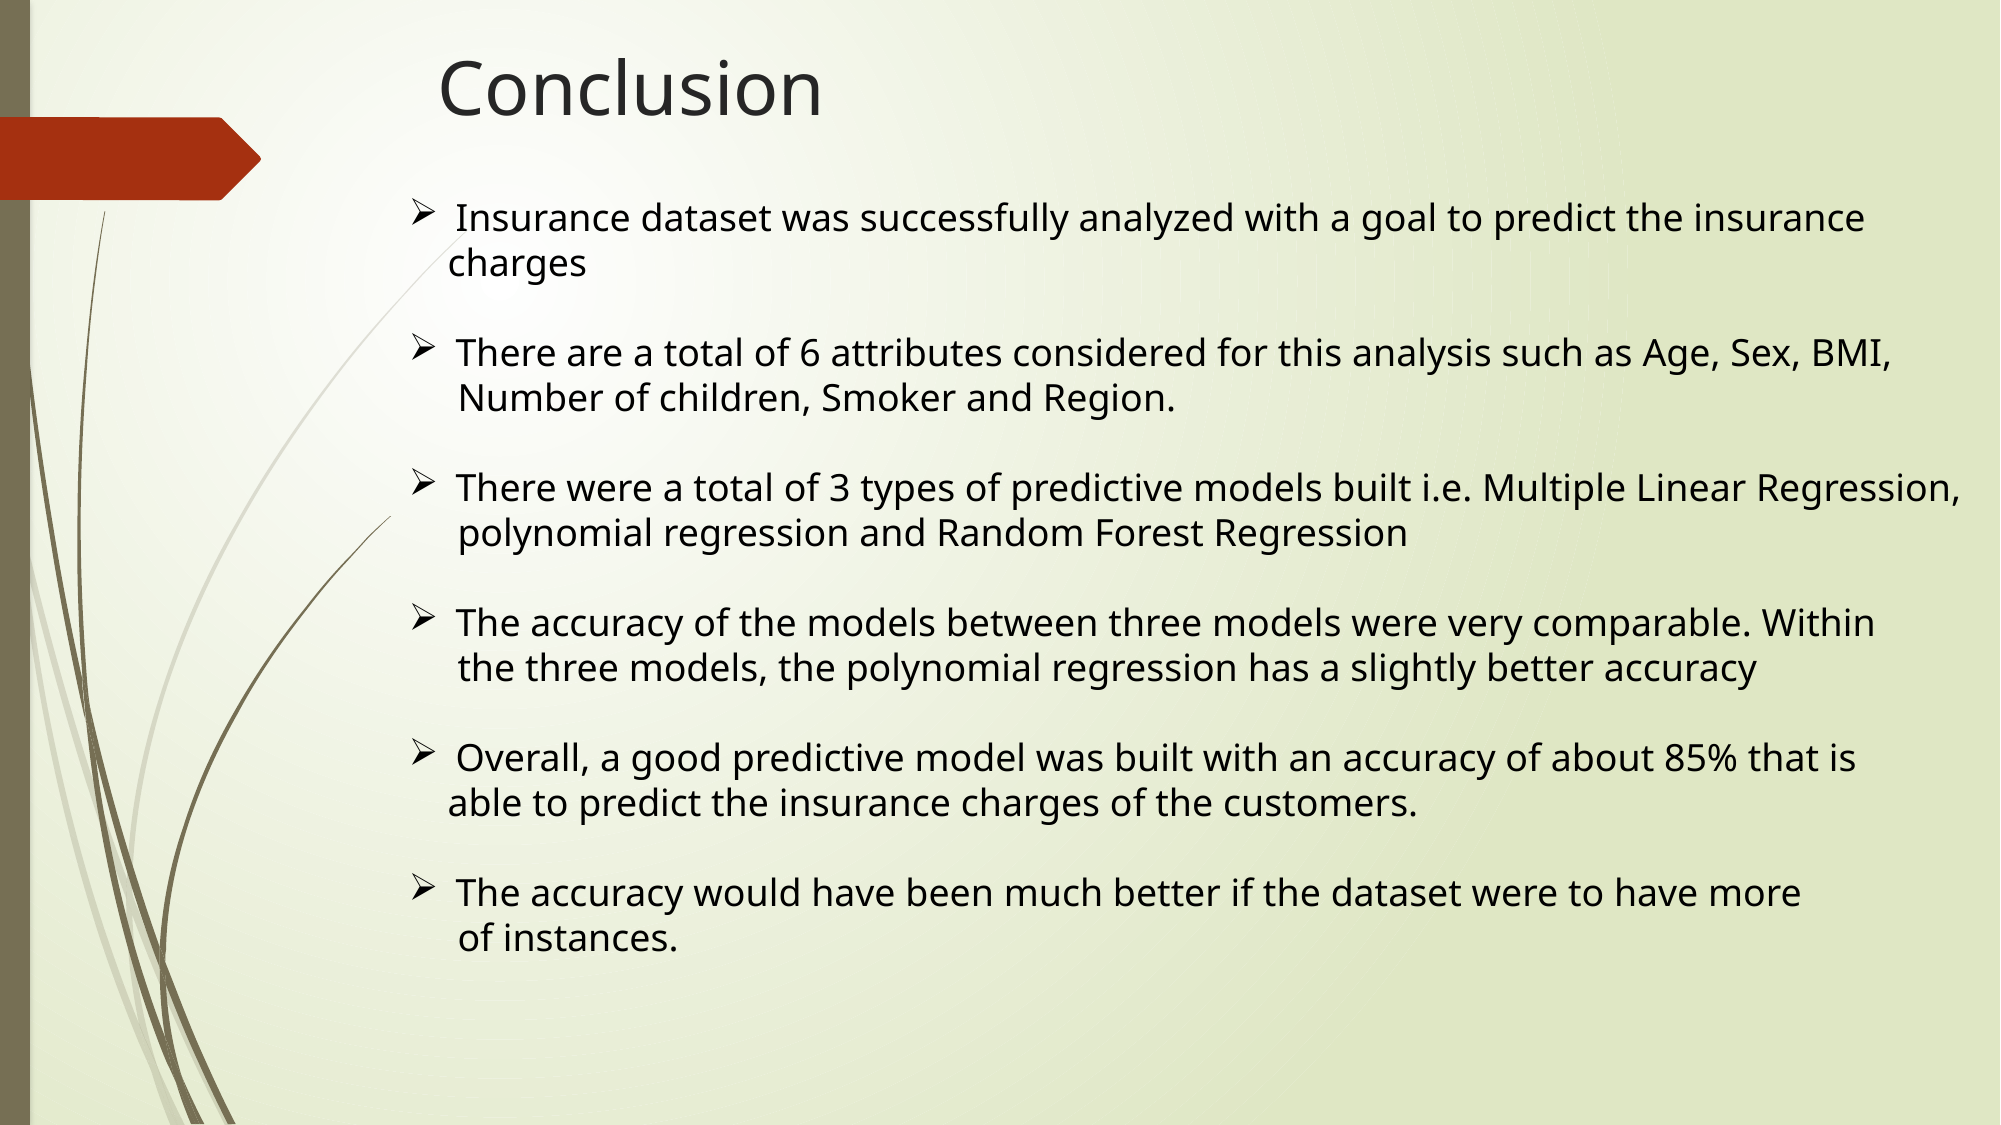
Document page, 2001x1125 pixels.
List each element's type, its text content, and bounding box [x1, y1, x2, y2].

text_box Insurance dataset was successfully analyzed with a goal to predict the insurance charges There are a total of 6 attributes considered for this analysis such as Age, Sex, BMI, Number of children, Smoker and Region. There were a total of 3 types of predictive models built i.e. Multiple Linear Regression, polynomial regression and Random Forest Regression The accuracy of the models between three models were very comparable. Within the three models, the polynomial regression has a slightly better accuracy Overall, a good predictive model was built with an accuracy of about 85% that is able to predict the insurance charges of the customers. The accuracy would have been much better if the dataset were to have more of instances. [394, 186, 1978, 1057]
title Conclusion [422, 33, 1885, 186]
